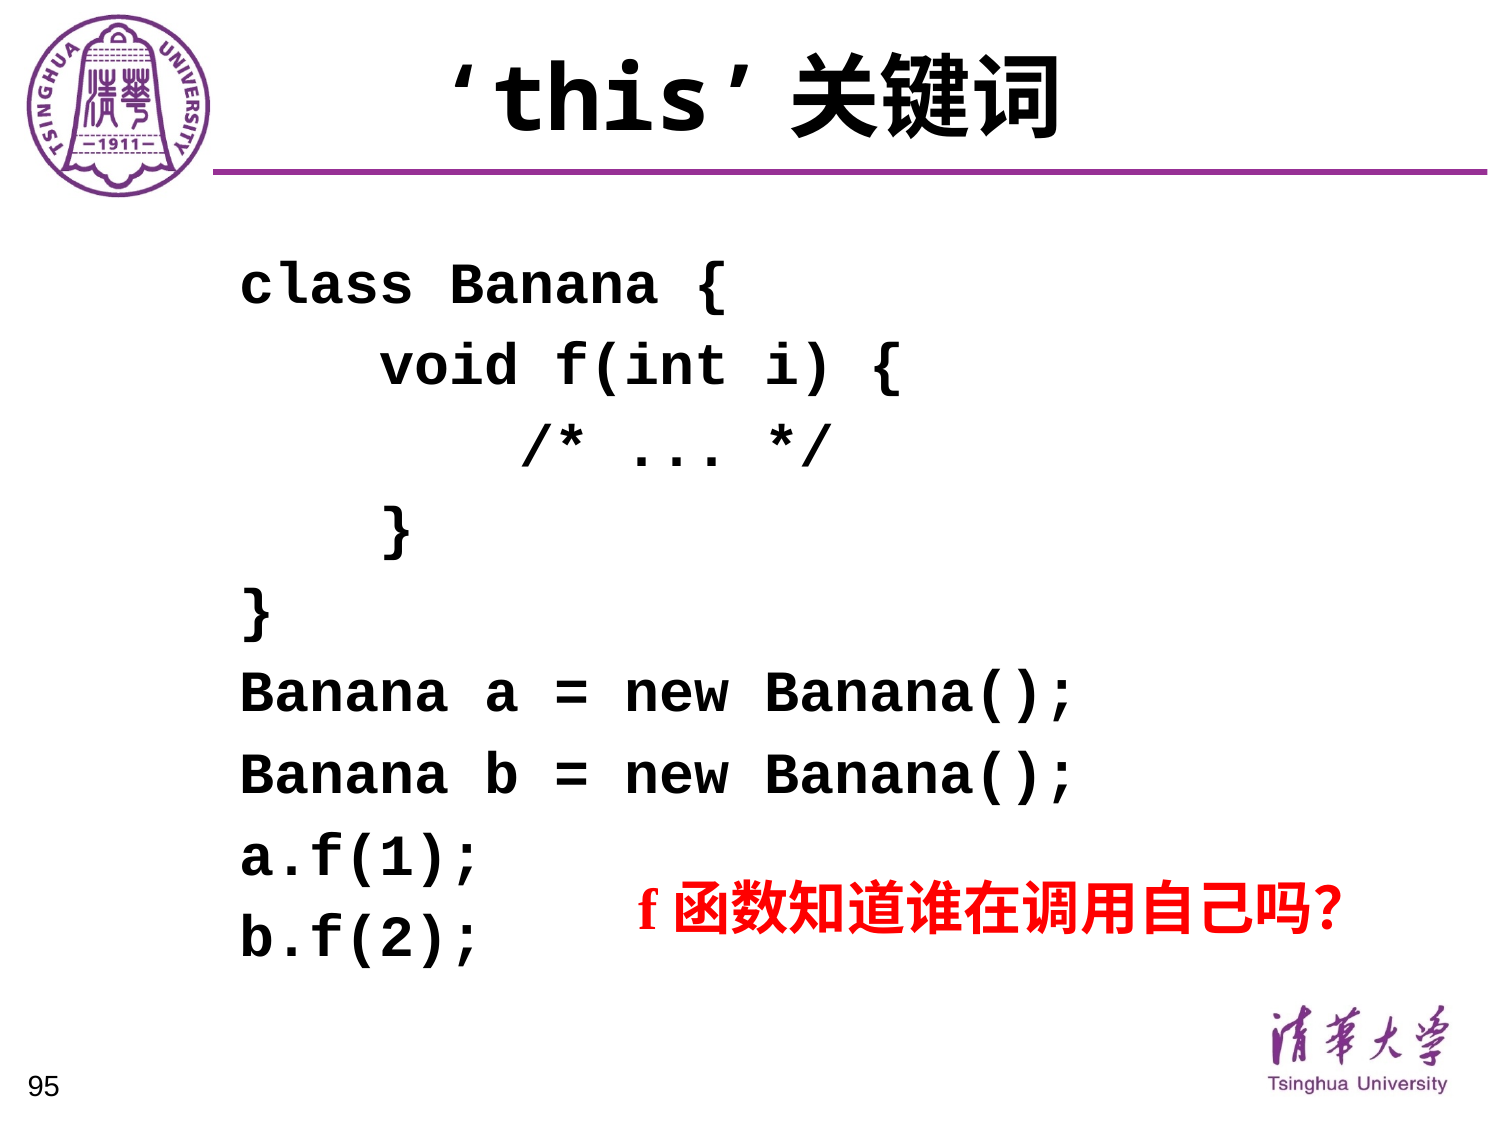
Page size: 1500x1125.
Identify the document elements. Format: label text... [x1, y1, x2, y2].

picture [24, 151, 213, 200]
footer 95 [12, 1059, 176, 1125]
text_box class Banana { void f(int i) { /* ... */ } } Banana a = new Banana(); Banana b = new Banana(); a.f(1); b.f(2); [224, 237, 1338, 976]
picture [1262, 999, 1454, 1101]
picture [24, 12, 213, 37]
title ‘this’关键词 [24, 37, 1476, 151]
text_box f函数知道谁在调用自己吗？ [623, 864, 1386, 949]
